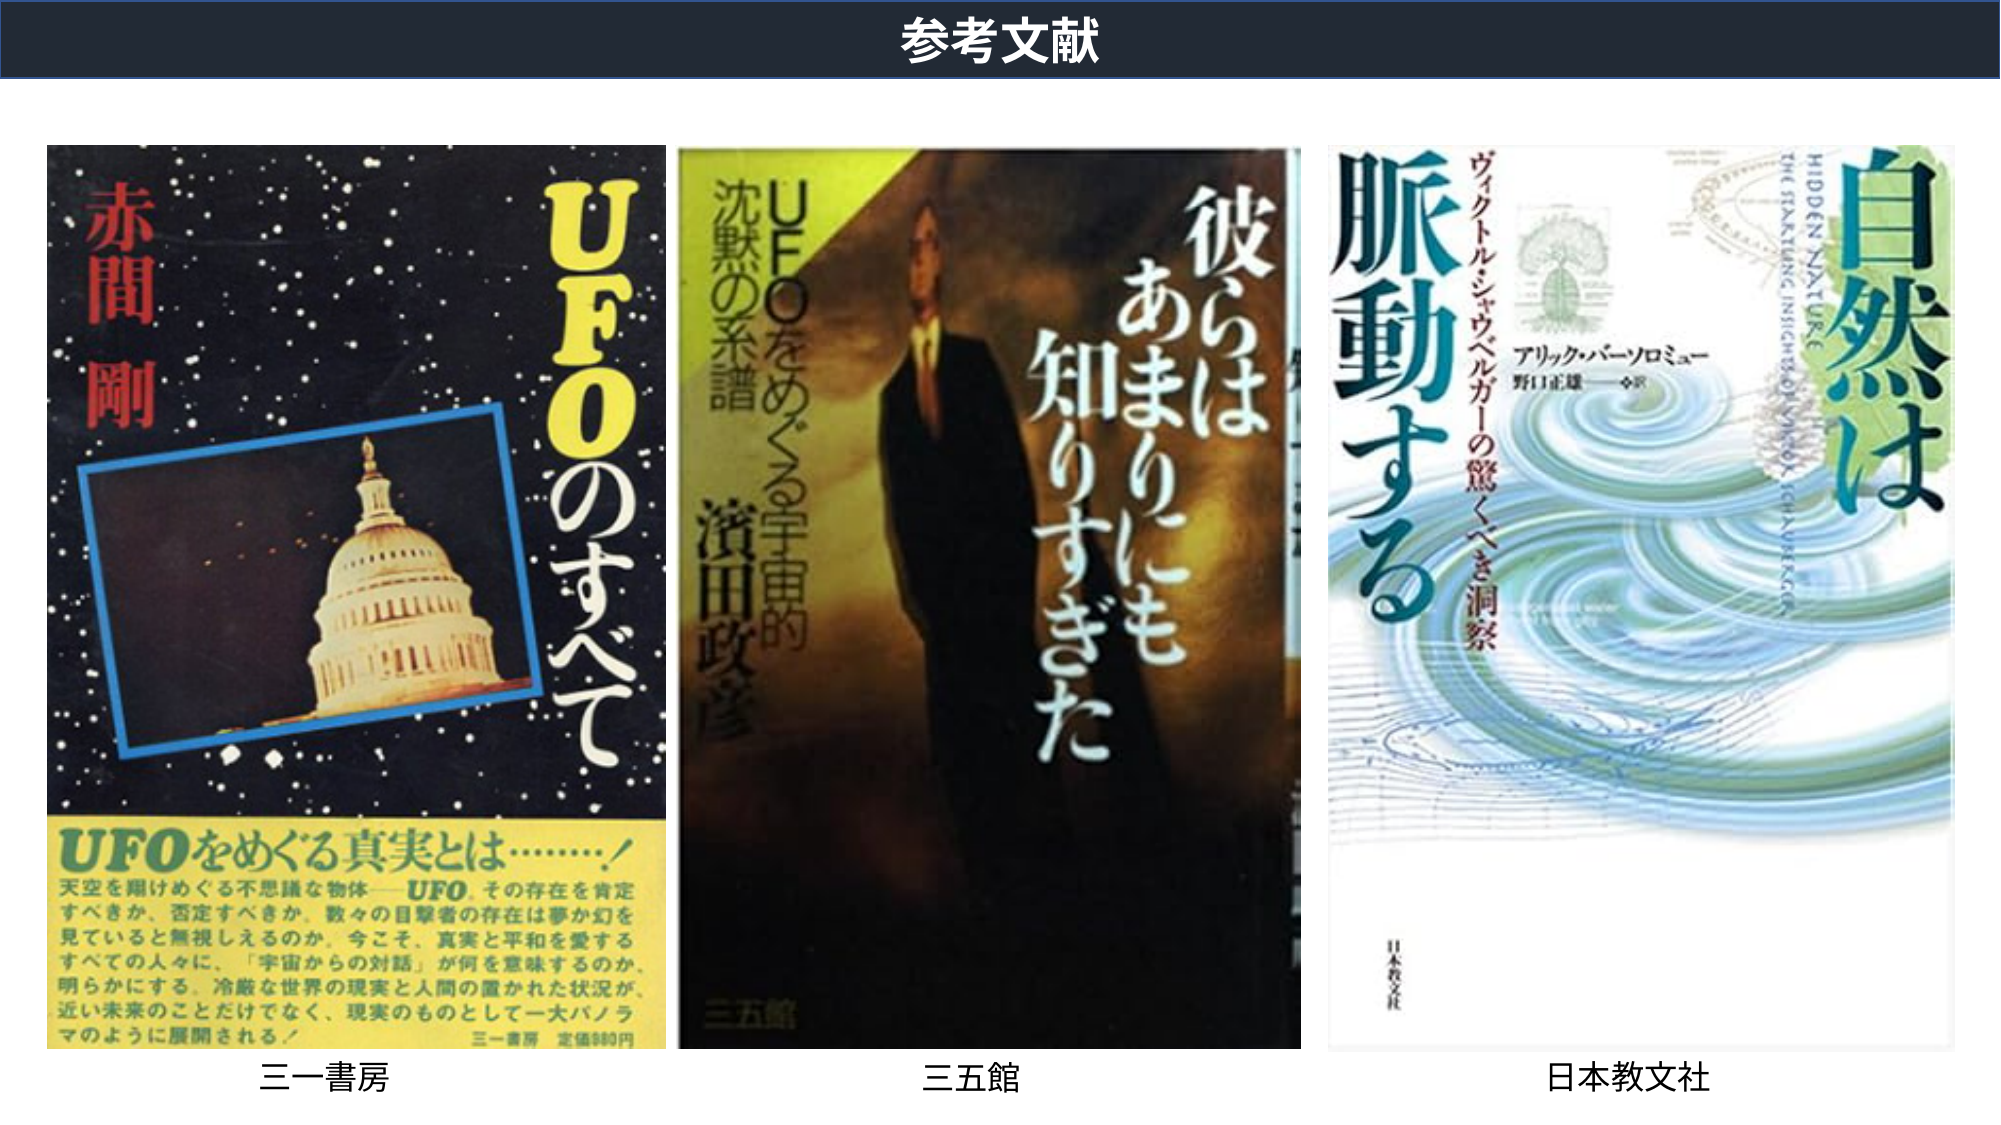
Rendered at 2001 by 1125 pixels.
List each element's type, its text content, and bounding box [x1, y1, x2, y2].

picture [47, 145, 666, 1049]
text_box 参考文献 [0, 0, 2000, 79]
text_box 日本教文社 [1501, 1052, 1755, 1104]
picture [675, 145, 1301, 1049]
text_box 三一書房 [198, 1049, 452, 1104]
text_box 三五館 [844, 1049, 1099, 1105]
picture [1328, 145, 1955, 1052]
